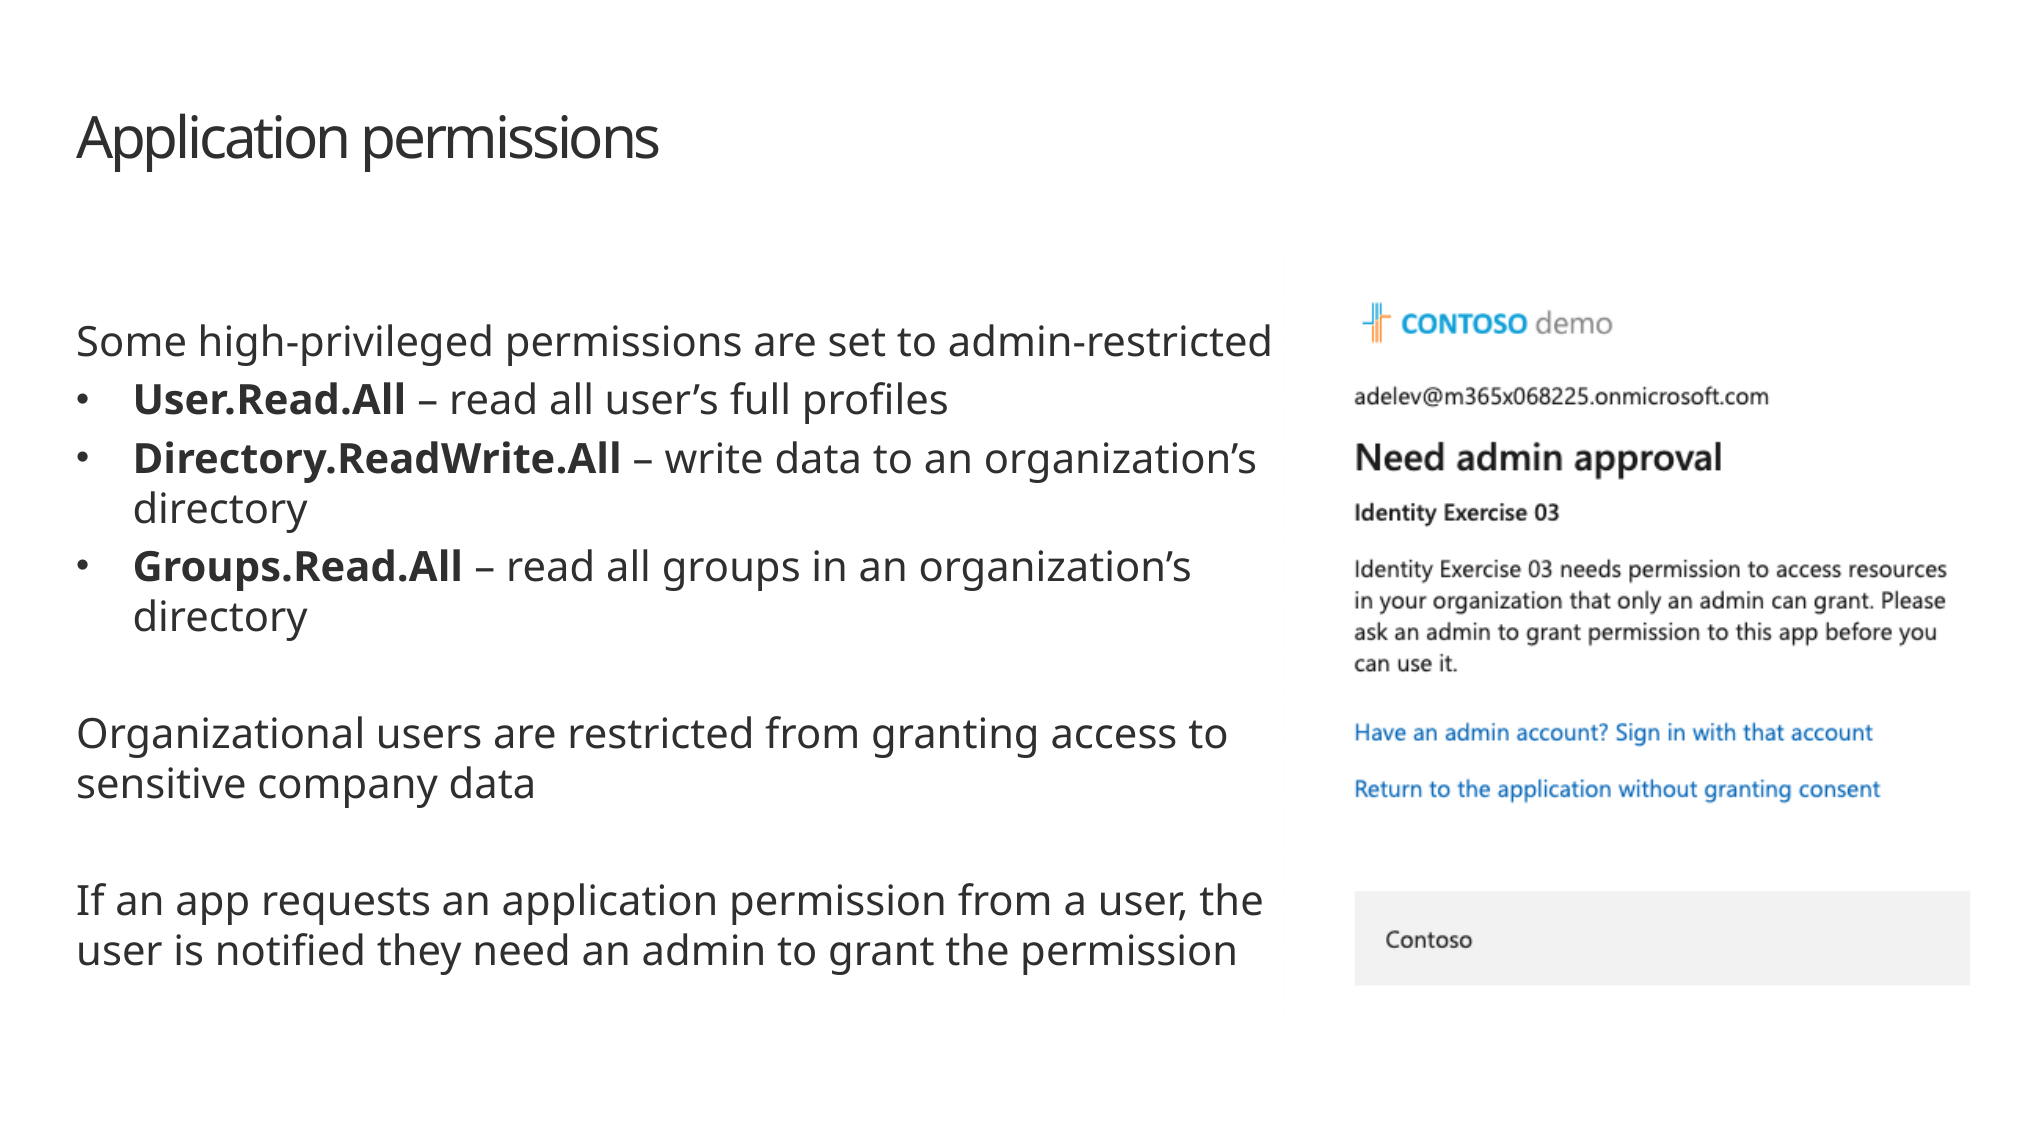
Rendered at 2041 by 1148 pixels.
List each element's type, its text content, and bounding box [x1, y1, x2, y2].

title Application permissions [76, 103, 1969, 172]
list Some high-privileged permissions are set to admin-restricted User.Read.All – read all user’s full profiles Directory.ReadWrite.All – write data to an organization’s directory Groups.Read.All – read all groups in an organization’s directory Organizational users are restricted from granting access to sensitive company data If an app requests an application permission from a user, the user is notified they need an admin to grant the permission [76, 314, 1283, 840]
picture [1283, 257, 2041, 1015]
